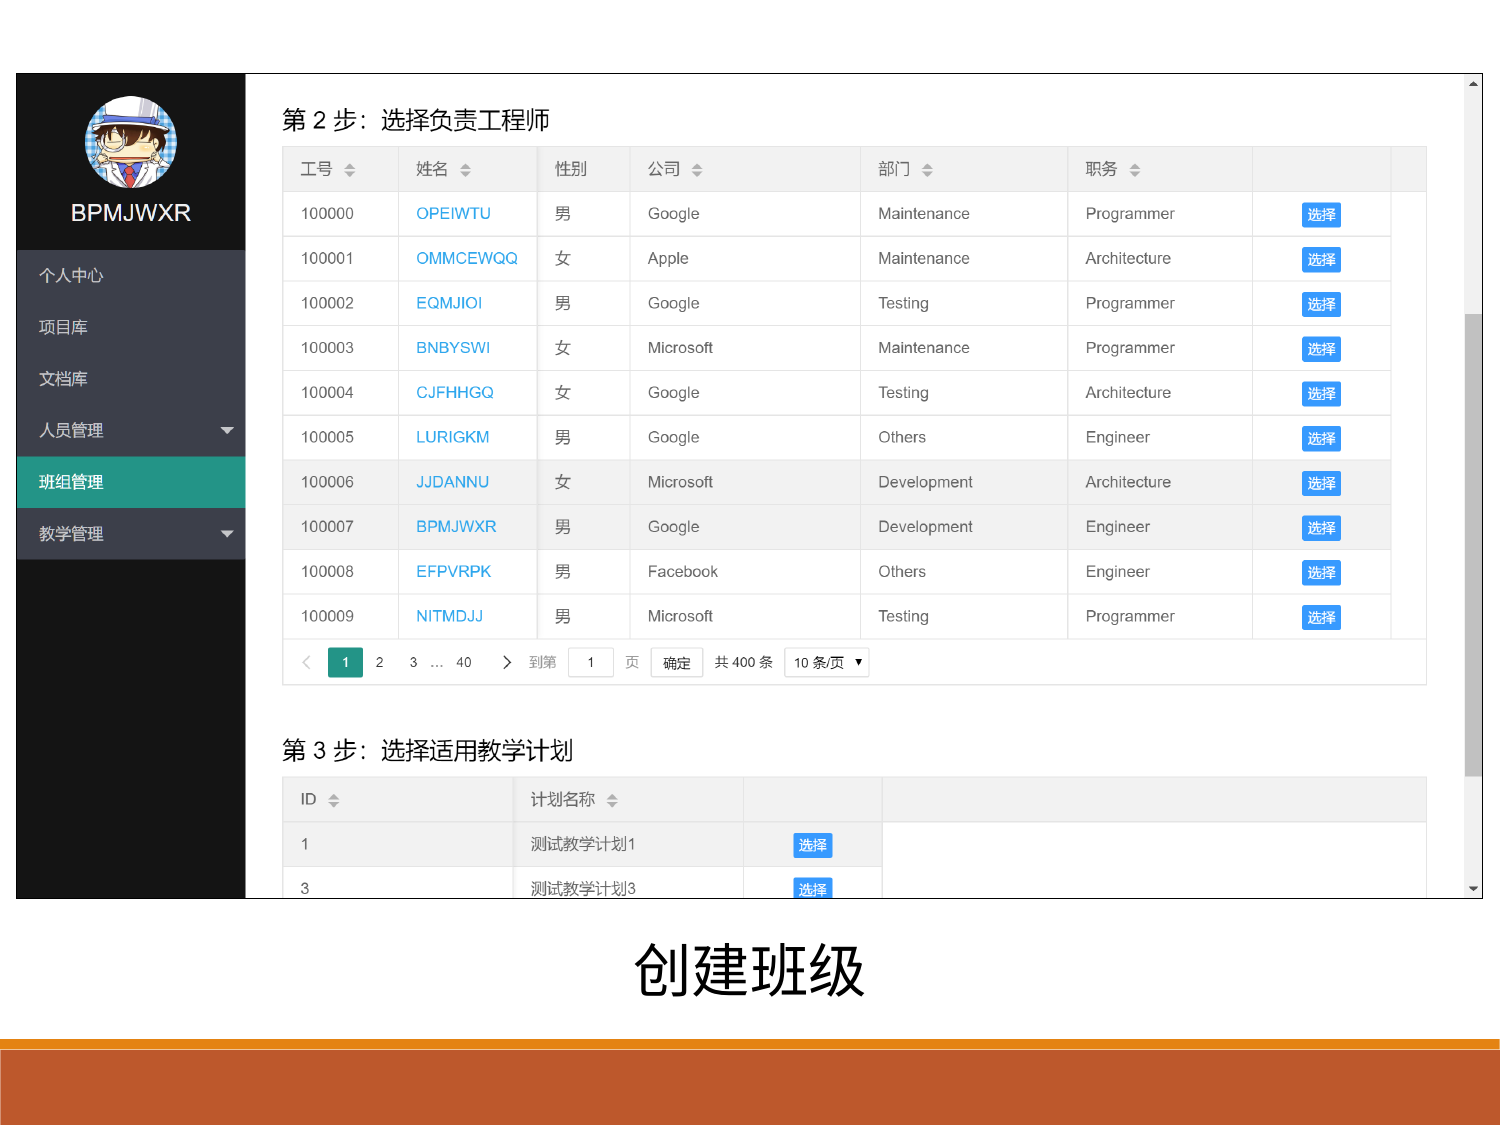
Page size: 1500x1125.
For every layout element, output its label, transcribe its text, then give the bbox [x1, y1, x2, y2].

picture [16, 73, 1484, 899]
text_box 创建班级 [618, 926, 882, 1012]
